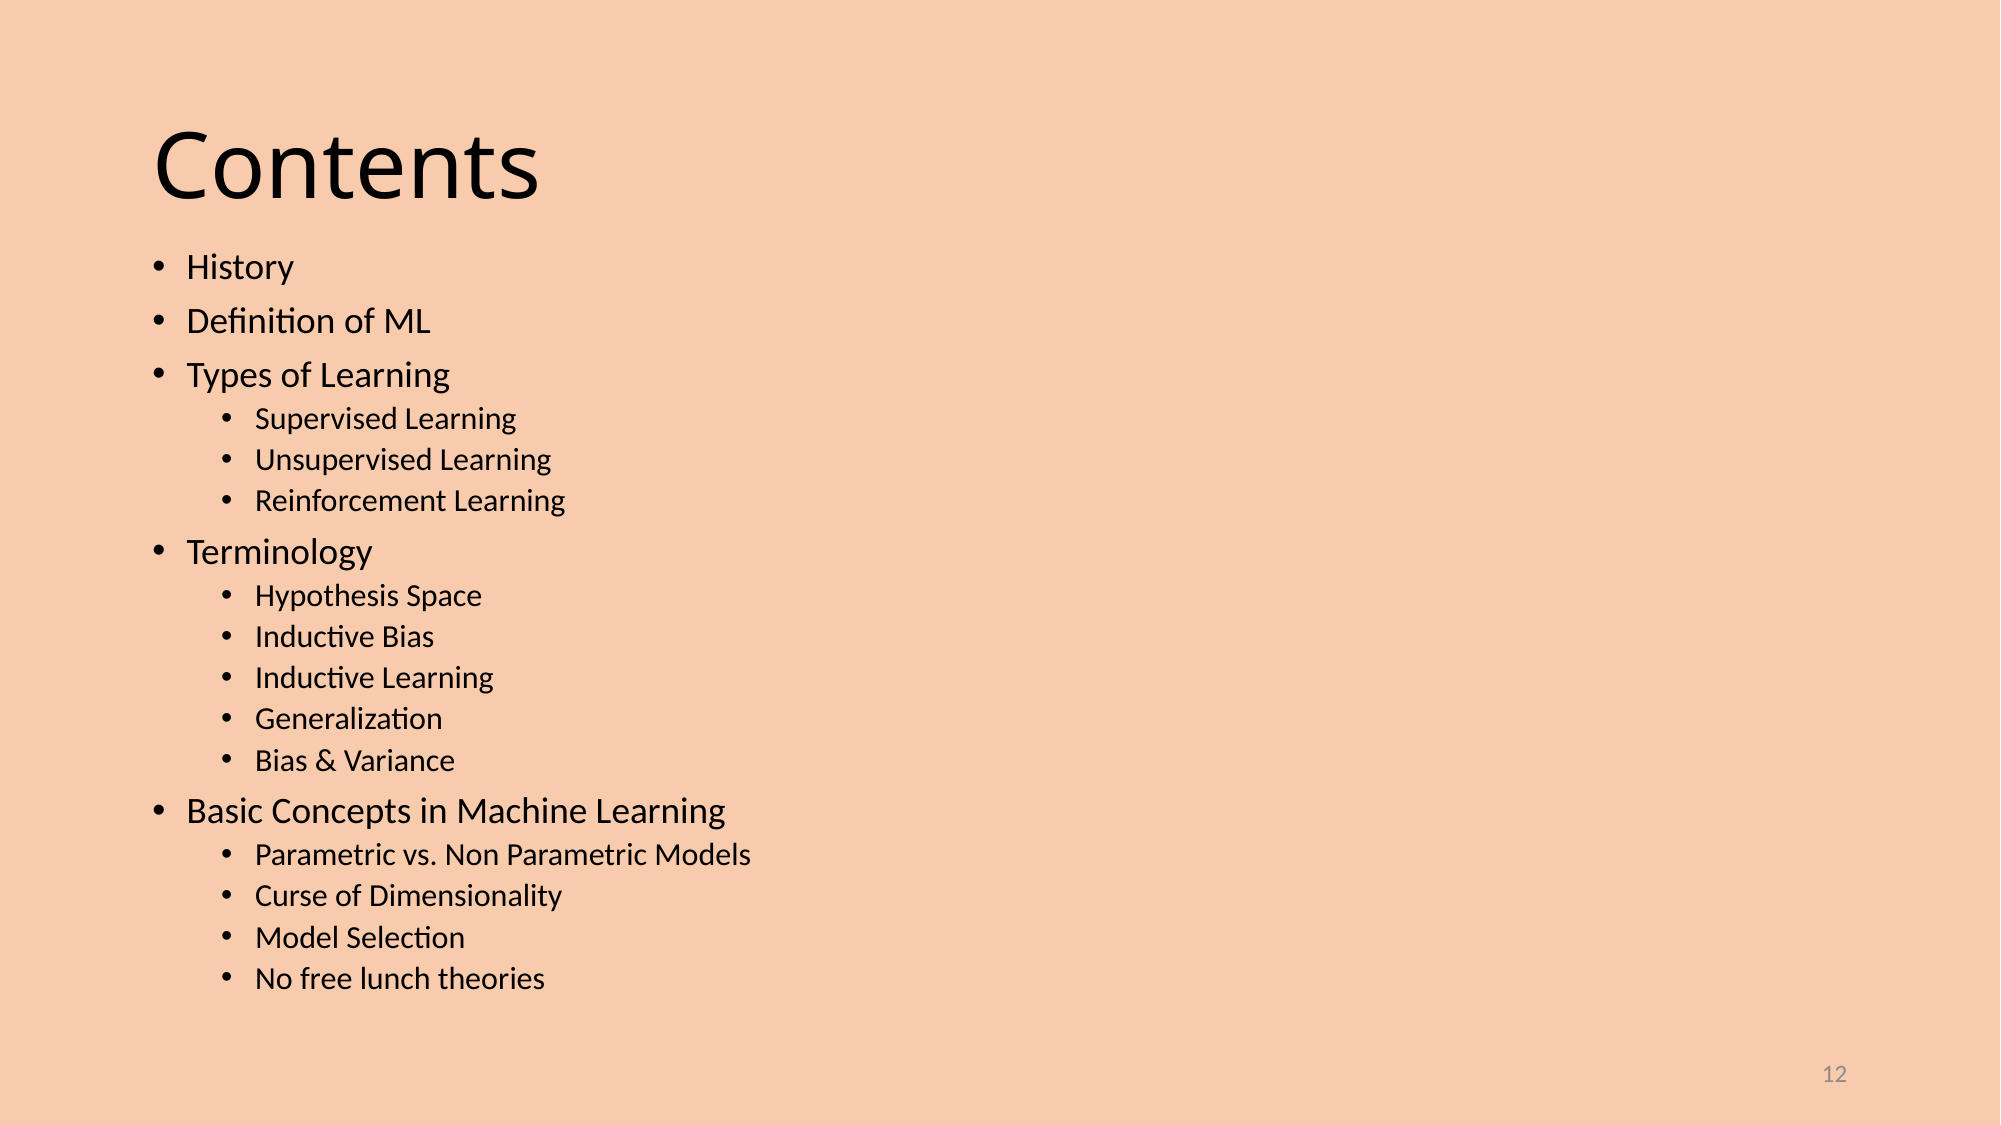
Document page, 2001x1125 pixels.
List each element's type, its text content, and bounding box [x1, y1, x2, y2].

slide_number 12 [1412, 1042, 1863, 1103]
list History Definition of ML Types of Learning Supervised Learning Unsupervised Learning Reinforcement Learning Terminology Hypothesis Space Inductive Bias Inductive Learning Generalization Bias & Variance Basic Concepts in Machine Learning Parametric vs. Non Parametric Models Curse of Dimensionality Model Selection No free lunch theories [137, 240, 1863, 1014]
title Contents [137, 59, 1863, 240]
